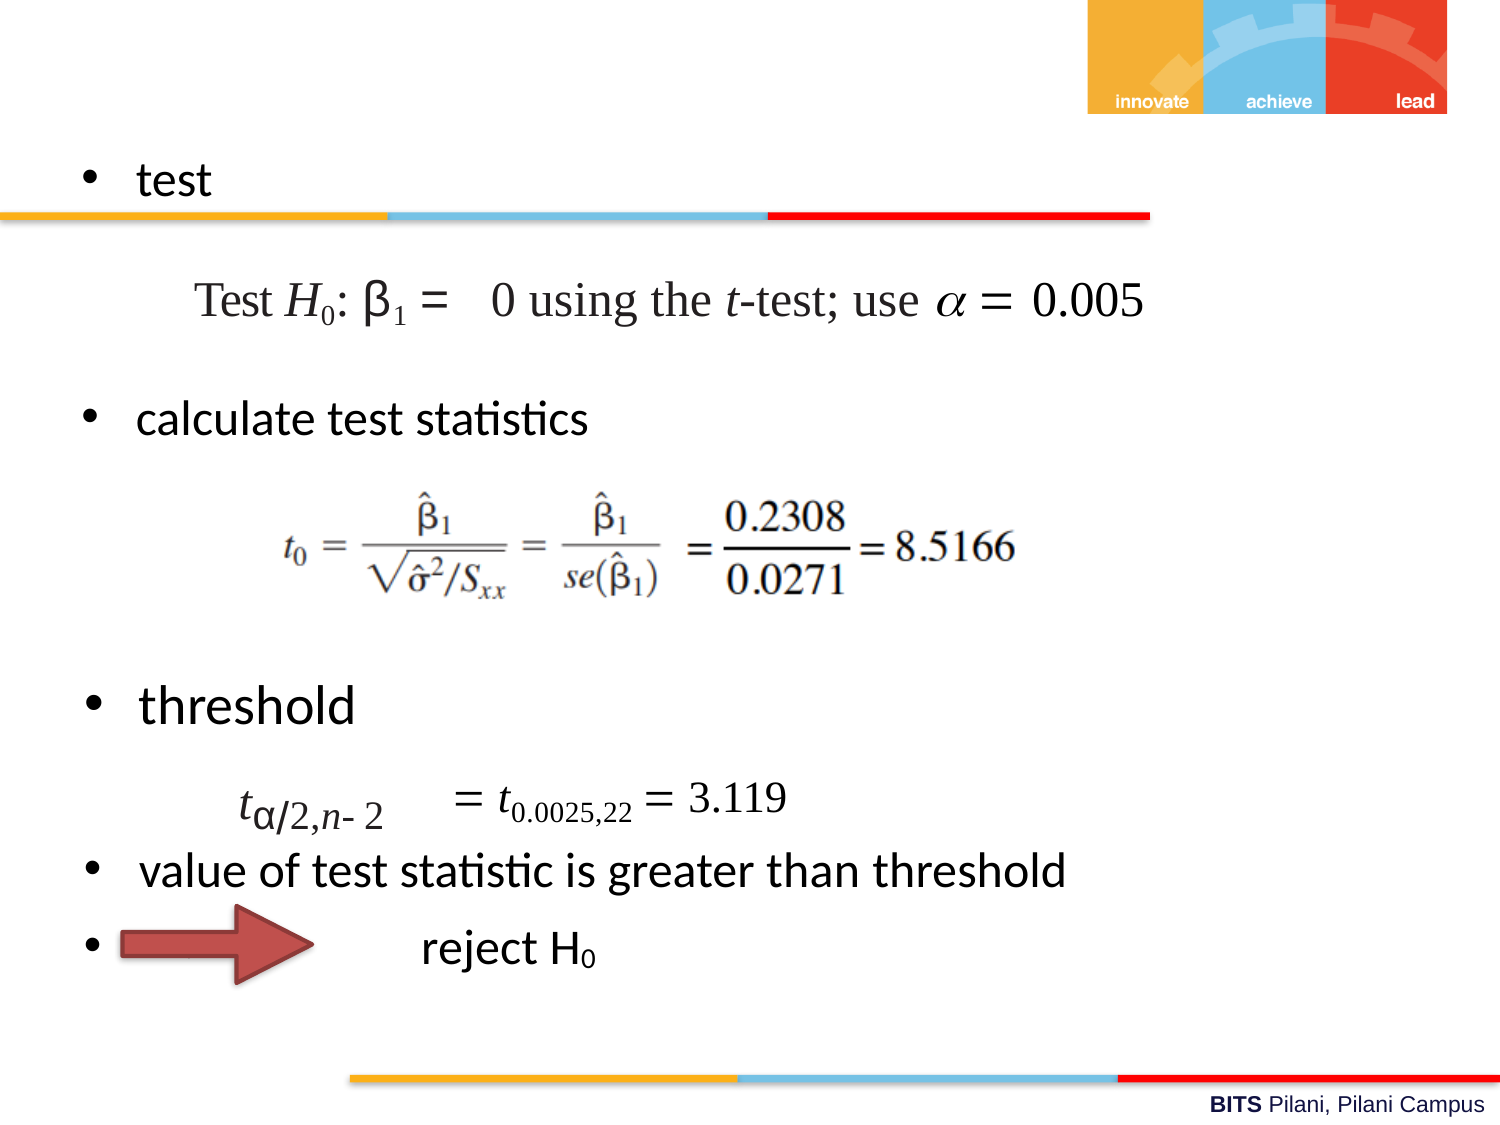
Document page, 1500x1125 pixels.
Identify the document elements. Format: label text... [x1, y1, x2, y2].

picture [246, 481, 1057, 618]
picture [1087, 0, 1448, 114]
text_box value of test statistic is greater than threshold —> reject H0 [76, 818, 1196, 975]
text_box threshold tα/2,n- 2 [78, 658, 411, 818]
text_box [114, 901, 321, 995]
text_box test Test H0: β1 = 0 using the t-test; use   0.005 calculate test statistics [73, 144, 1190, 446]
text_box  t0.0025,22  3.119 [445, 743, 809, 839]
